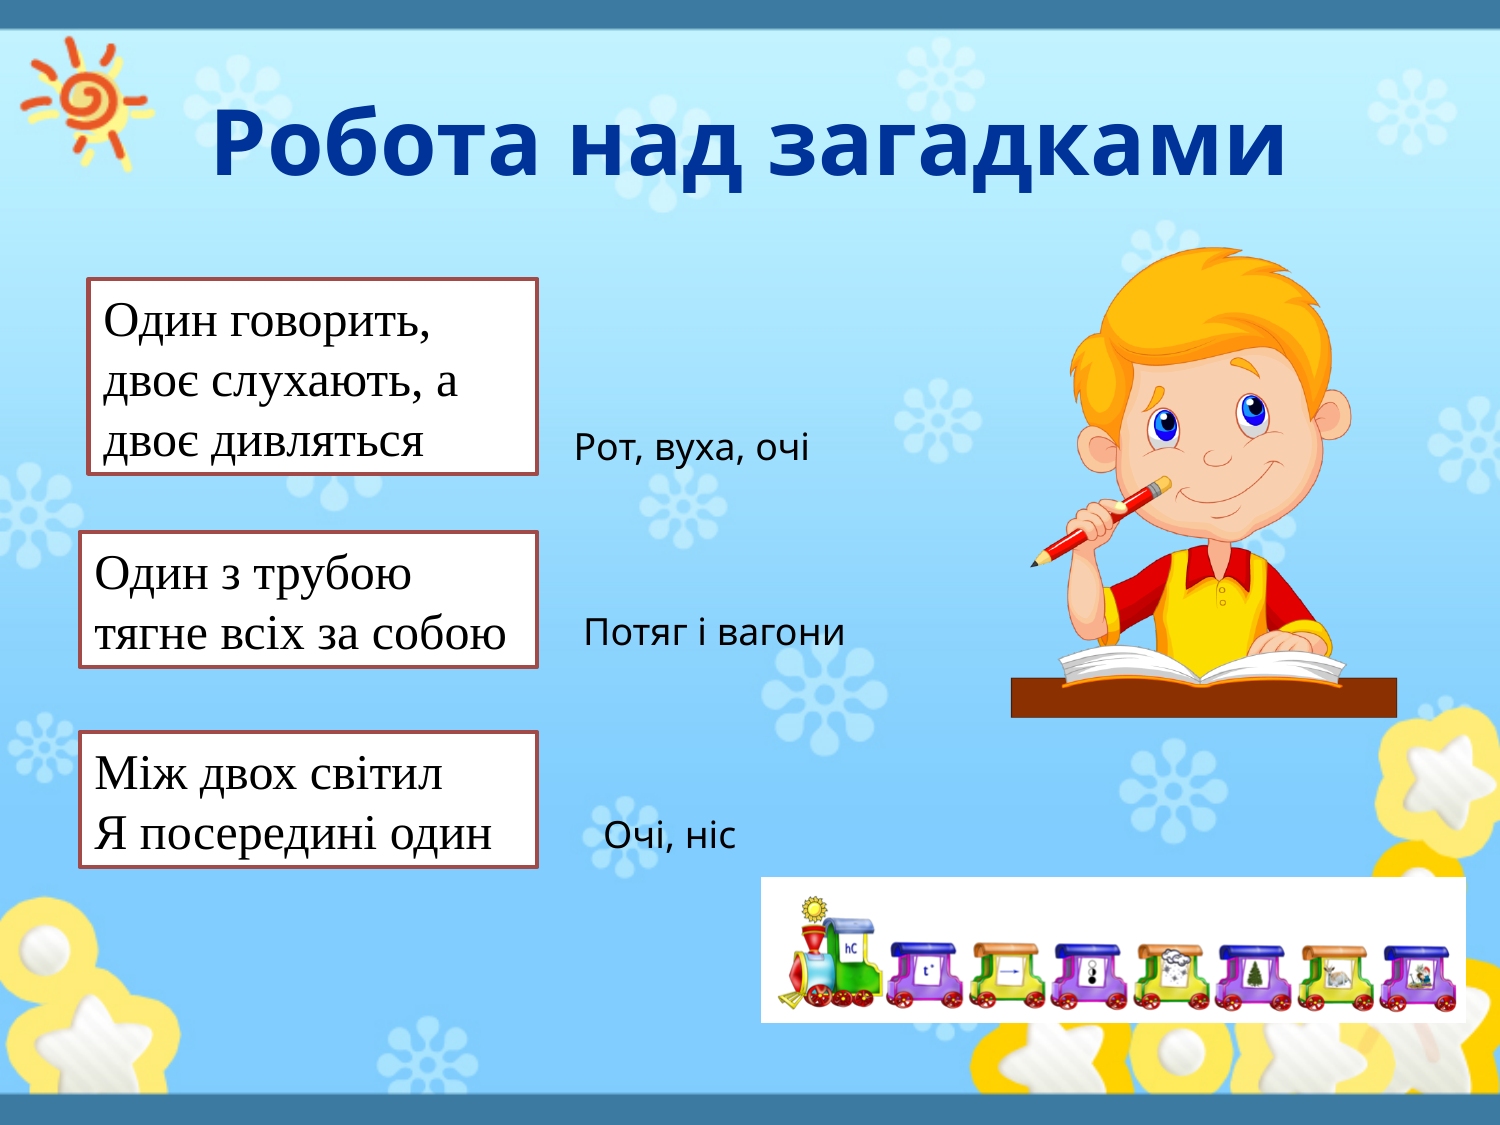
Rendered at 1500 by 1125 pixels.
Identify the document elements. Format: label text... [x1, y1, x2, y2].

text_box Між двох світил Я посередині один [78, 730, 539, 869]
text_box Рот, вуха, очі [558, 415, 826, 475]
picture [0, 0, 1500, 1125]
text_box Очі, ніс [588, 803, 752, 864]
text_box Потяг і вагони [568, 600, 861, 661]
text_box Один з трубою тягне всіх за собою [78, 530, 539, 669]
text_box Один говорить, двоє слухають, а двоє дивляться [86, 277, 539, 476]
title Робота над загадками [75, 45, 1425, 233]
